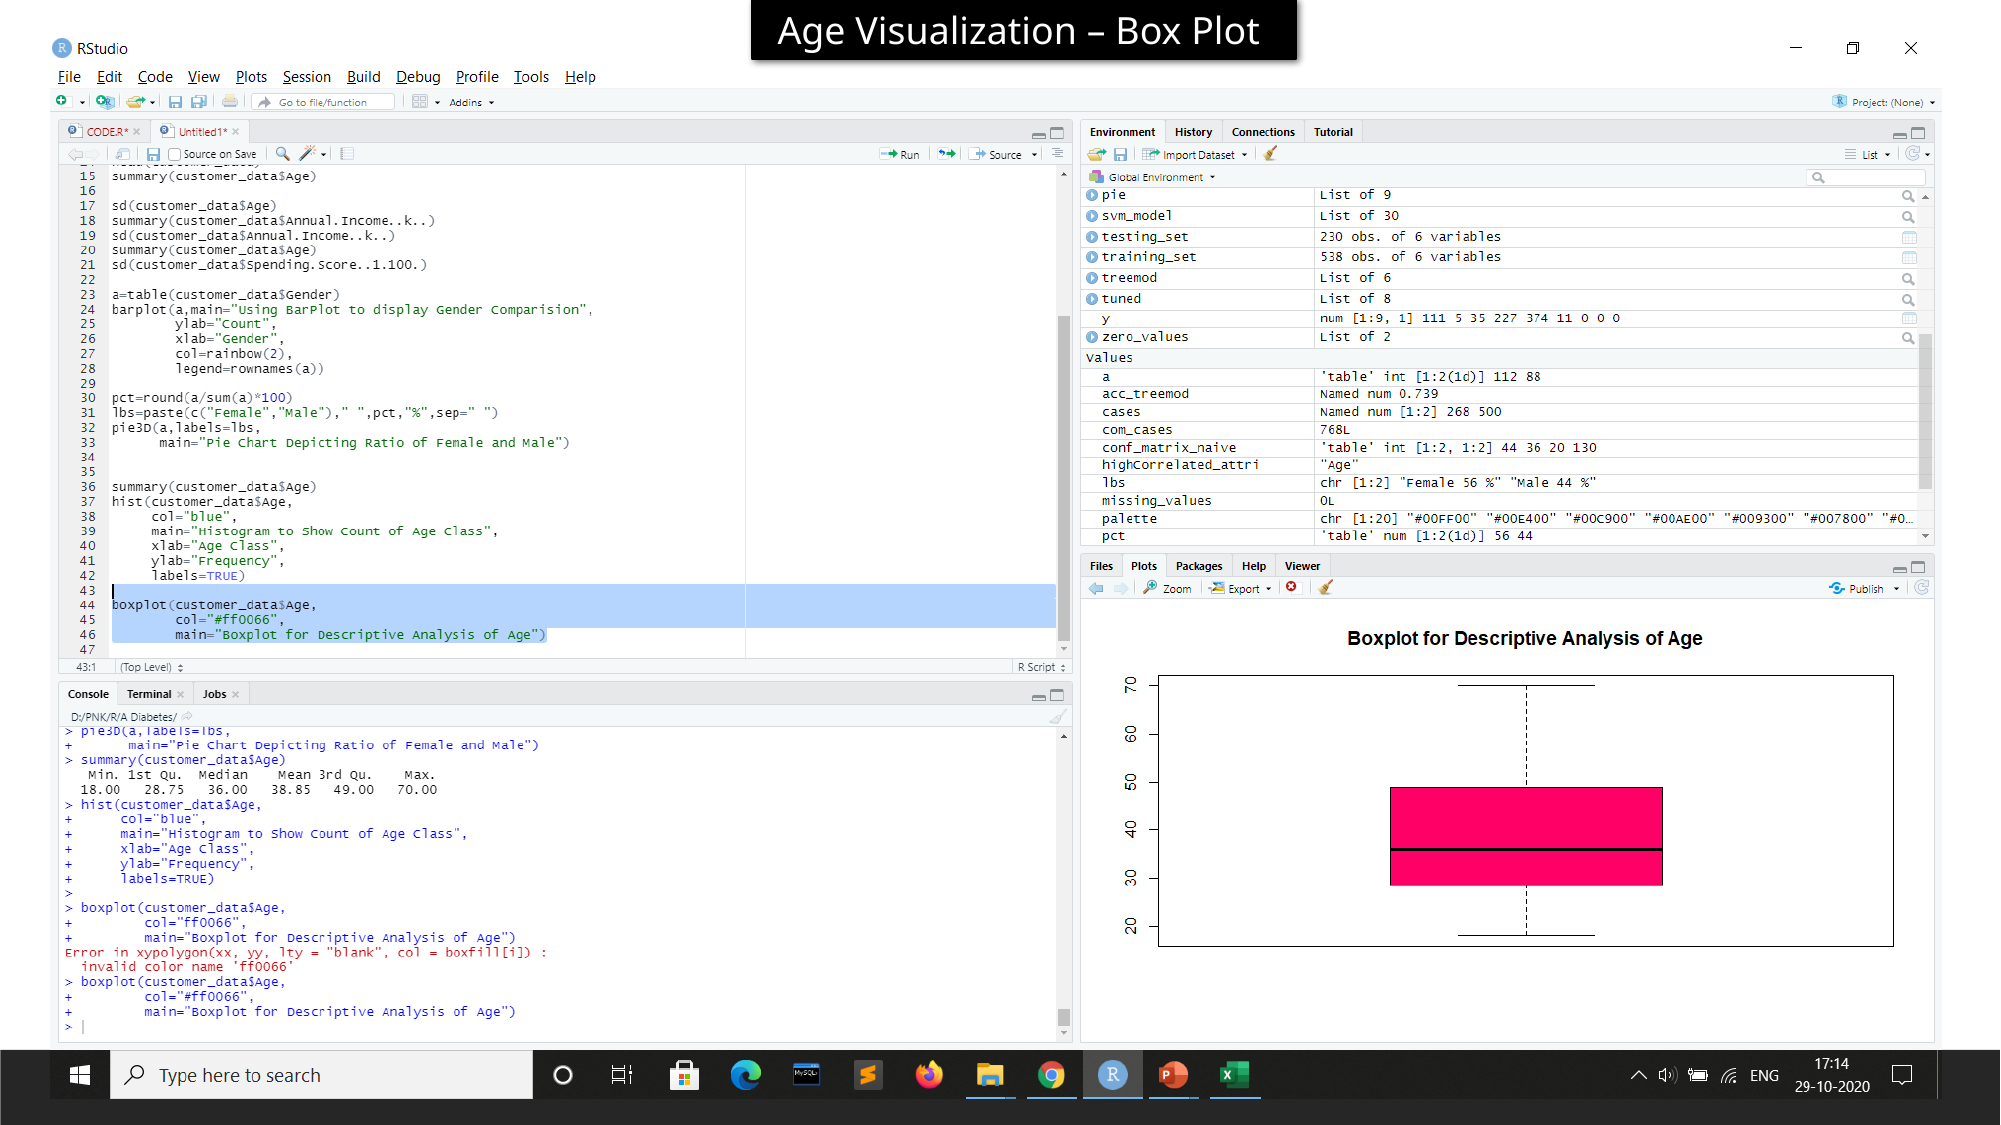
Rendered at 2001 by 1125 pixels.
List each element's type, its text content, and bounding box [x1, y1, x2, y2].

text_box Age Visualization – Box Plot [751, 0, 1297, 30]
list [49, 34, 1943, 1100]
